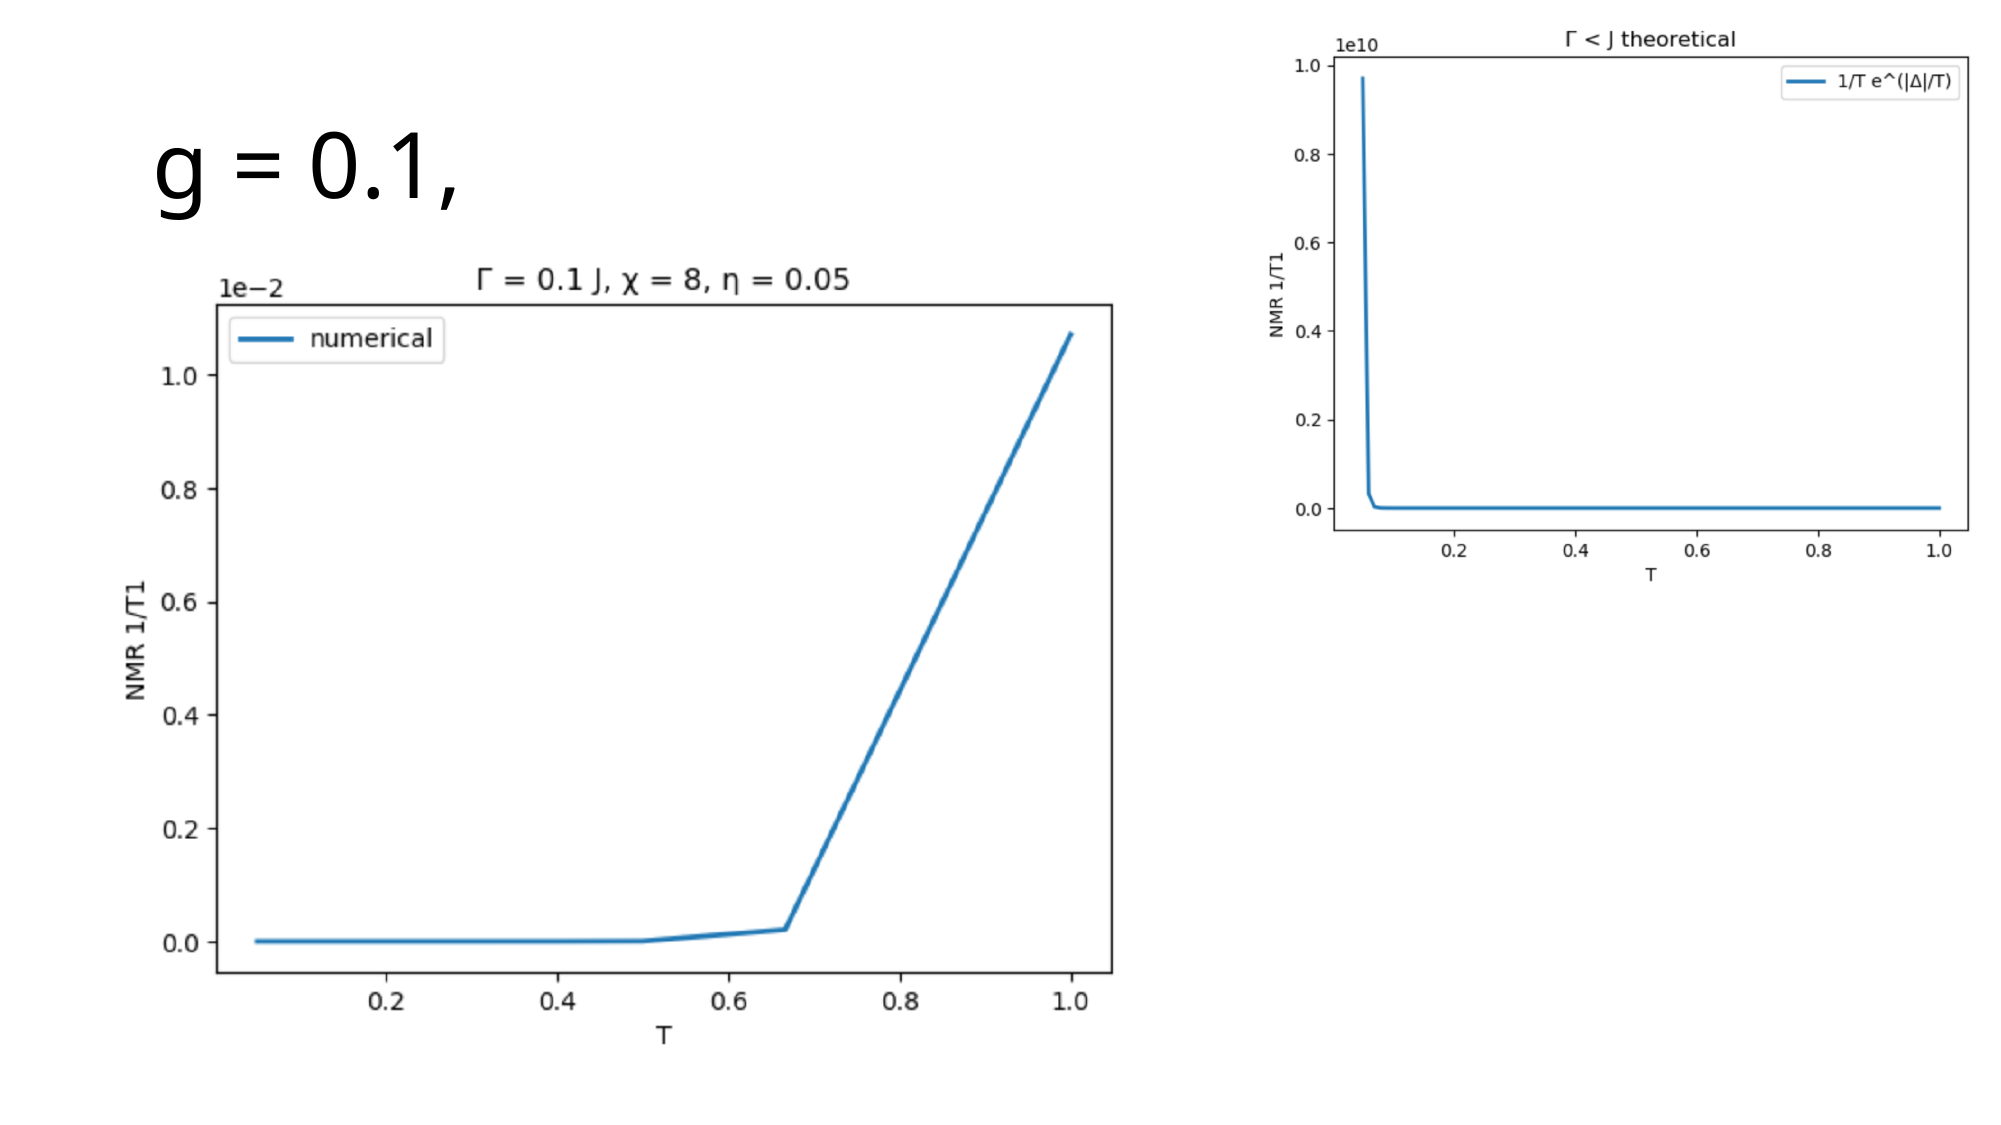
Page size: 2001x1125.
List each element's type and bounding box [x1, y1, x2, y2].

picture [111, 253, 1123, 1062]
picture [1262, 23, 1975, 591]
